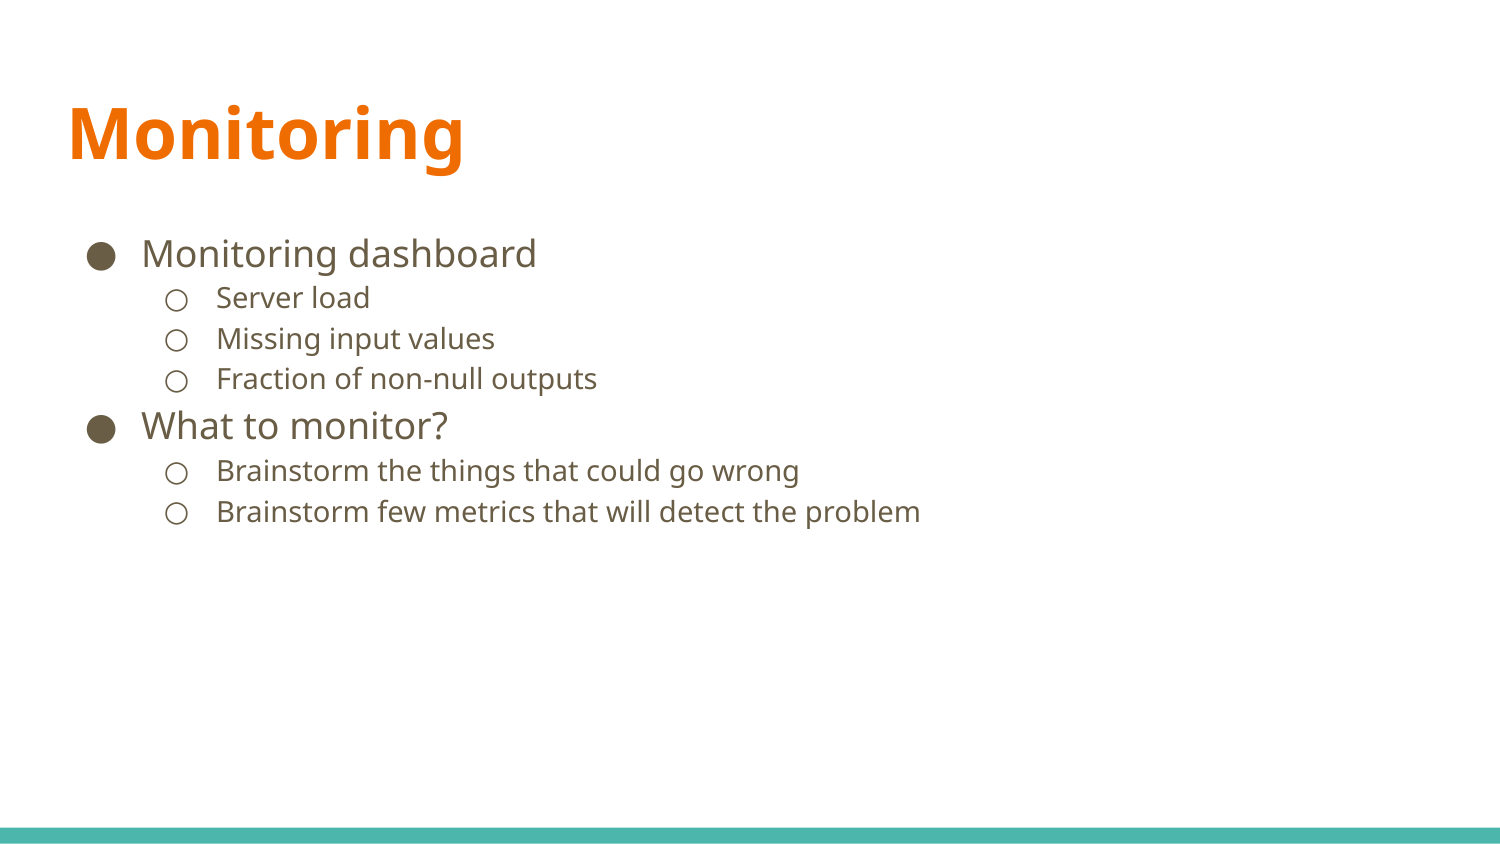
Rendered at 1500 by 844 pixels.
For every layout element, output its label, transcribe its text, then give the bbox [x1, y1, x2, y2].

title Monitoring [51, 72, 1449, 189]
list Monitoring dashboard Server load Missing input values Fraction of non-null outputs What to monitor? Brainstorm the things that could go wrong Brainstorm few metrics that will detect the problem [51, 207, 1449, 750]
